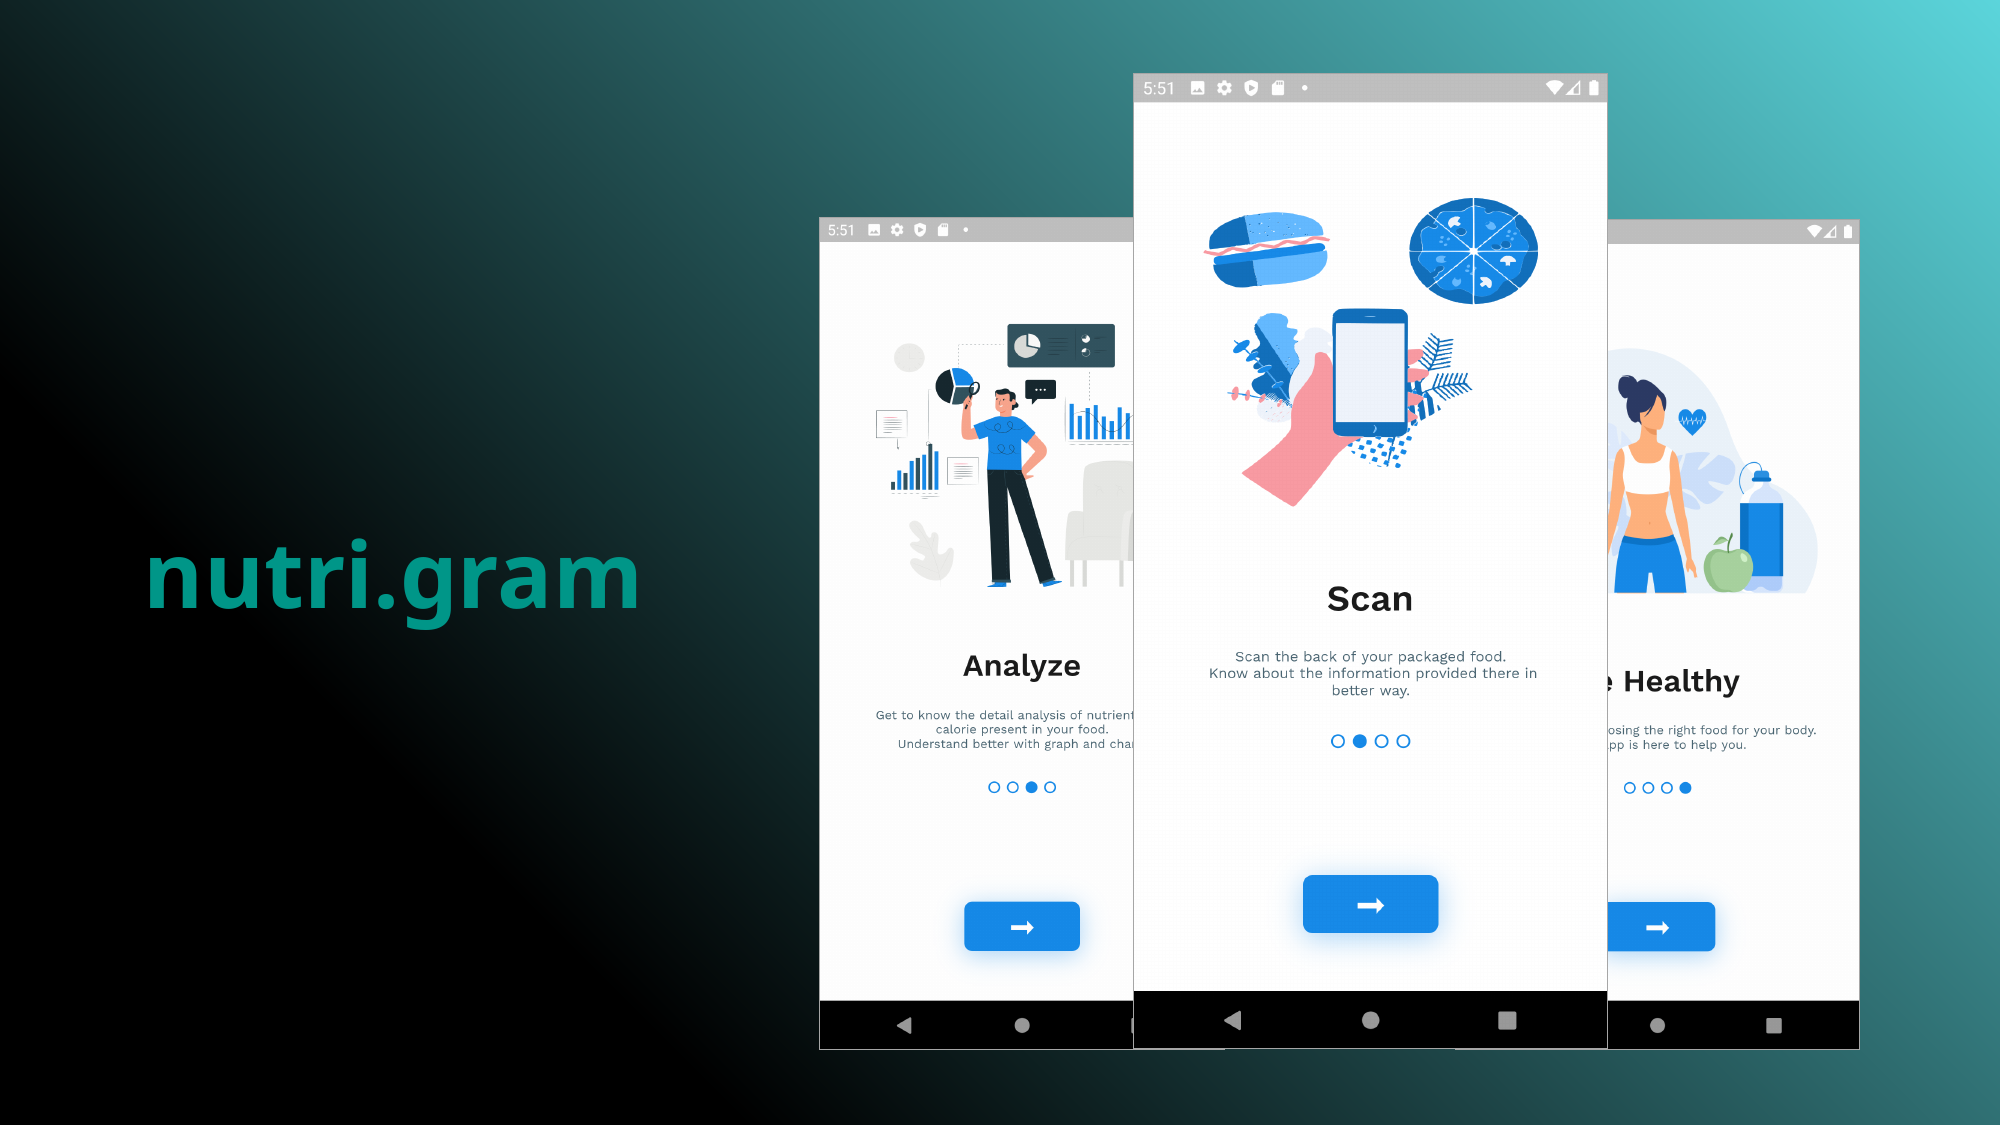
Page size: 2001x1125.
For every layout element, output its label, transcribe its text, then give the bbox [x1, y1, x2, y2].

picture [819, 73, 1860, 1051]
text_box nutri.gram [129, 509, 811, 635]
